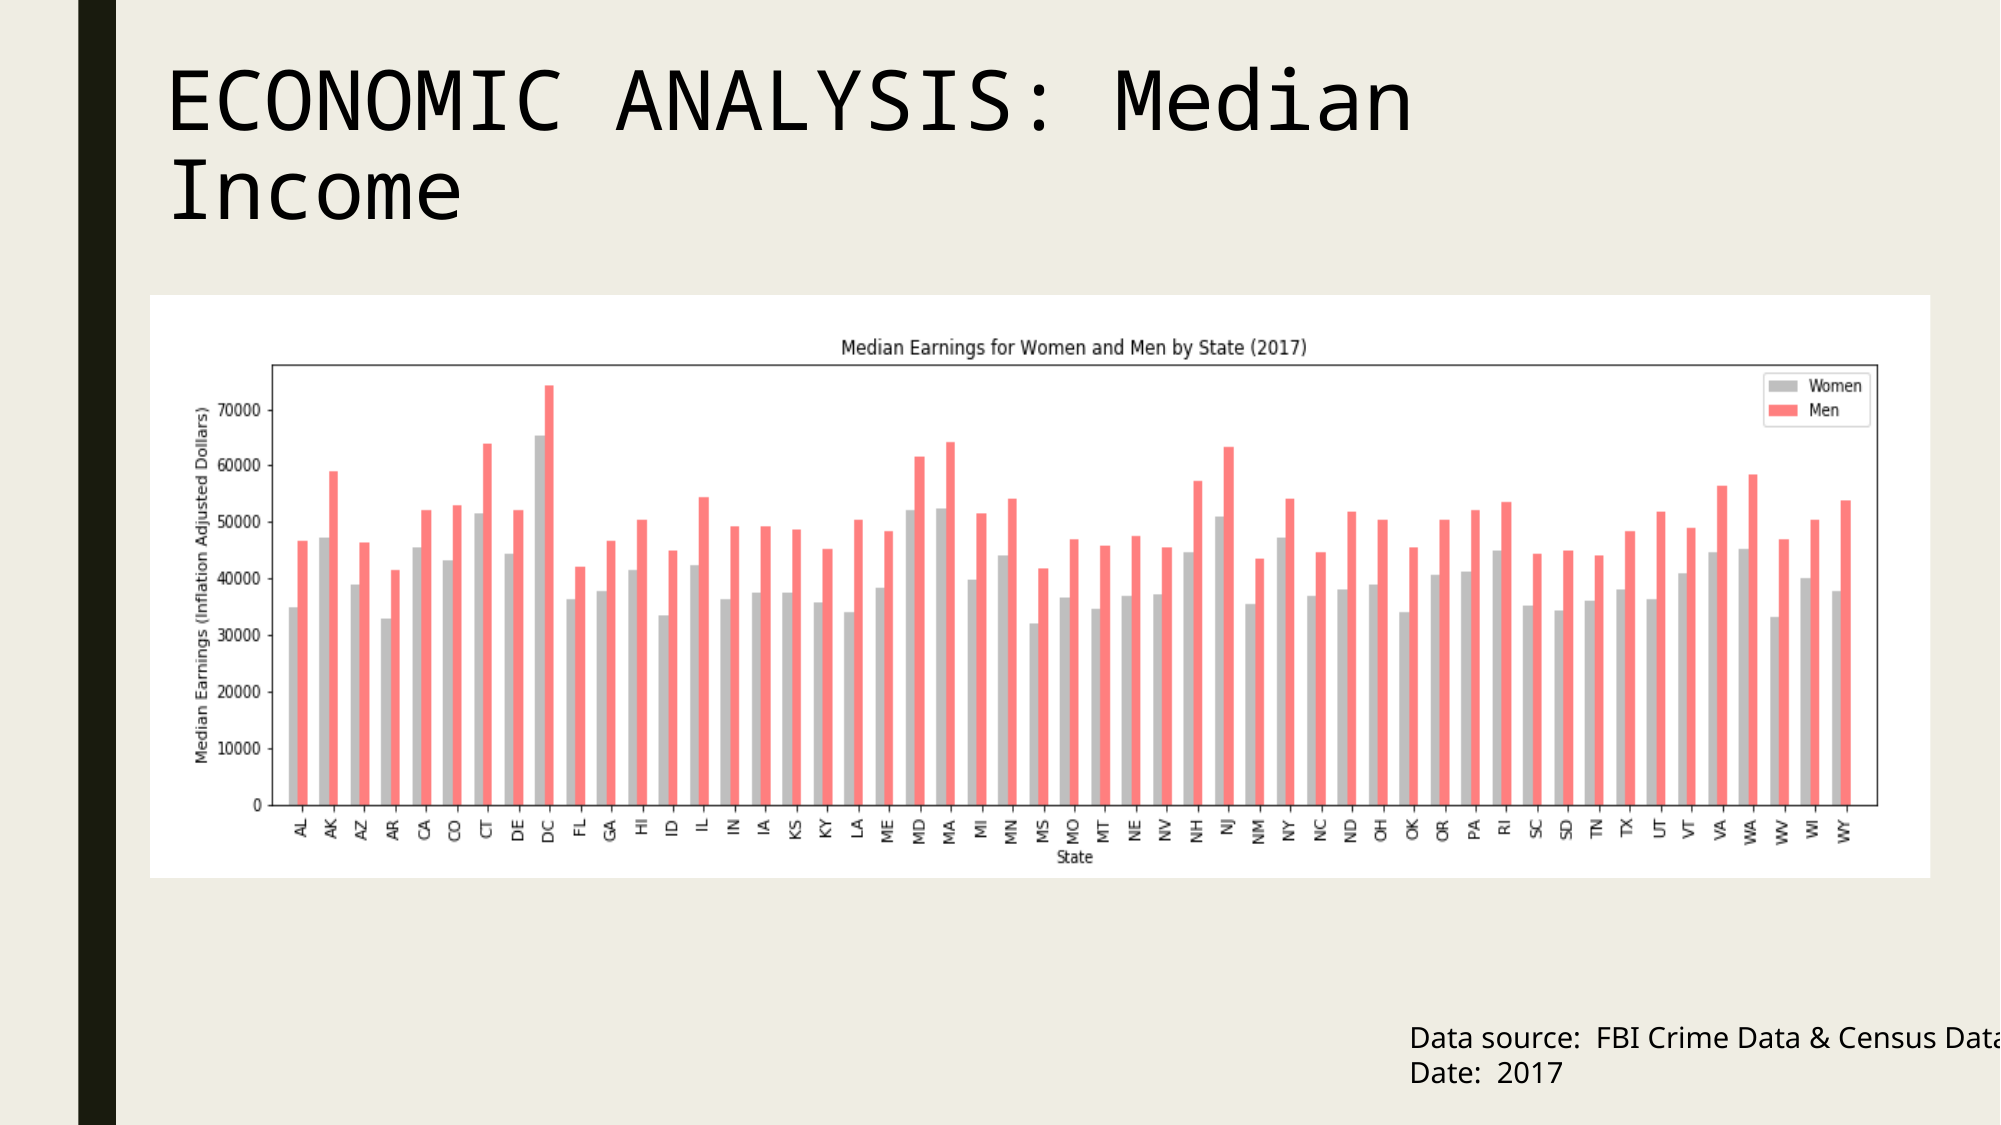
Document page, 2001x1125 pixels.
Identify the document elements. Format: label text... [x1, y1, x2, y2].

picture [149, 295, 1931, 878]
text_box Data source: FBI Crime Data & Census Data Date: 2017 [1394, 1012, 2000, 1125]
title ECONOMIC ANALYSIS: Median Income [150, 51, 1725, 295]
